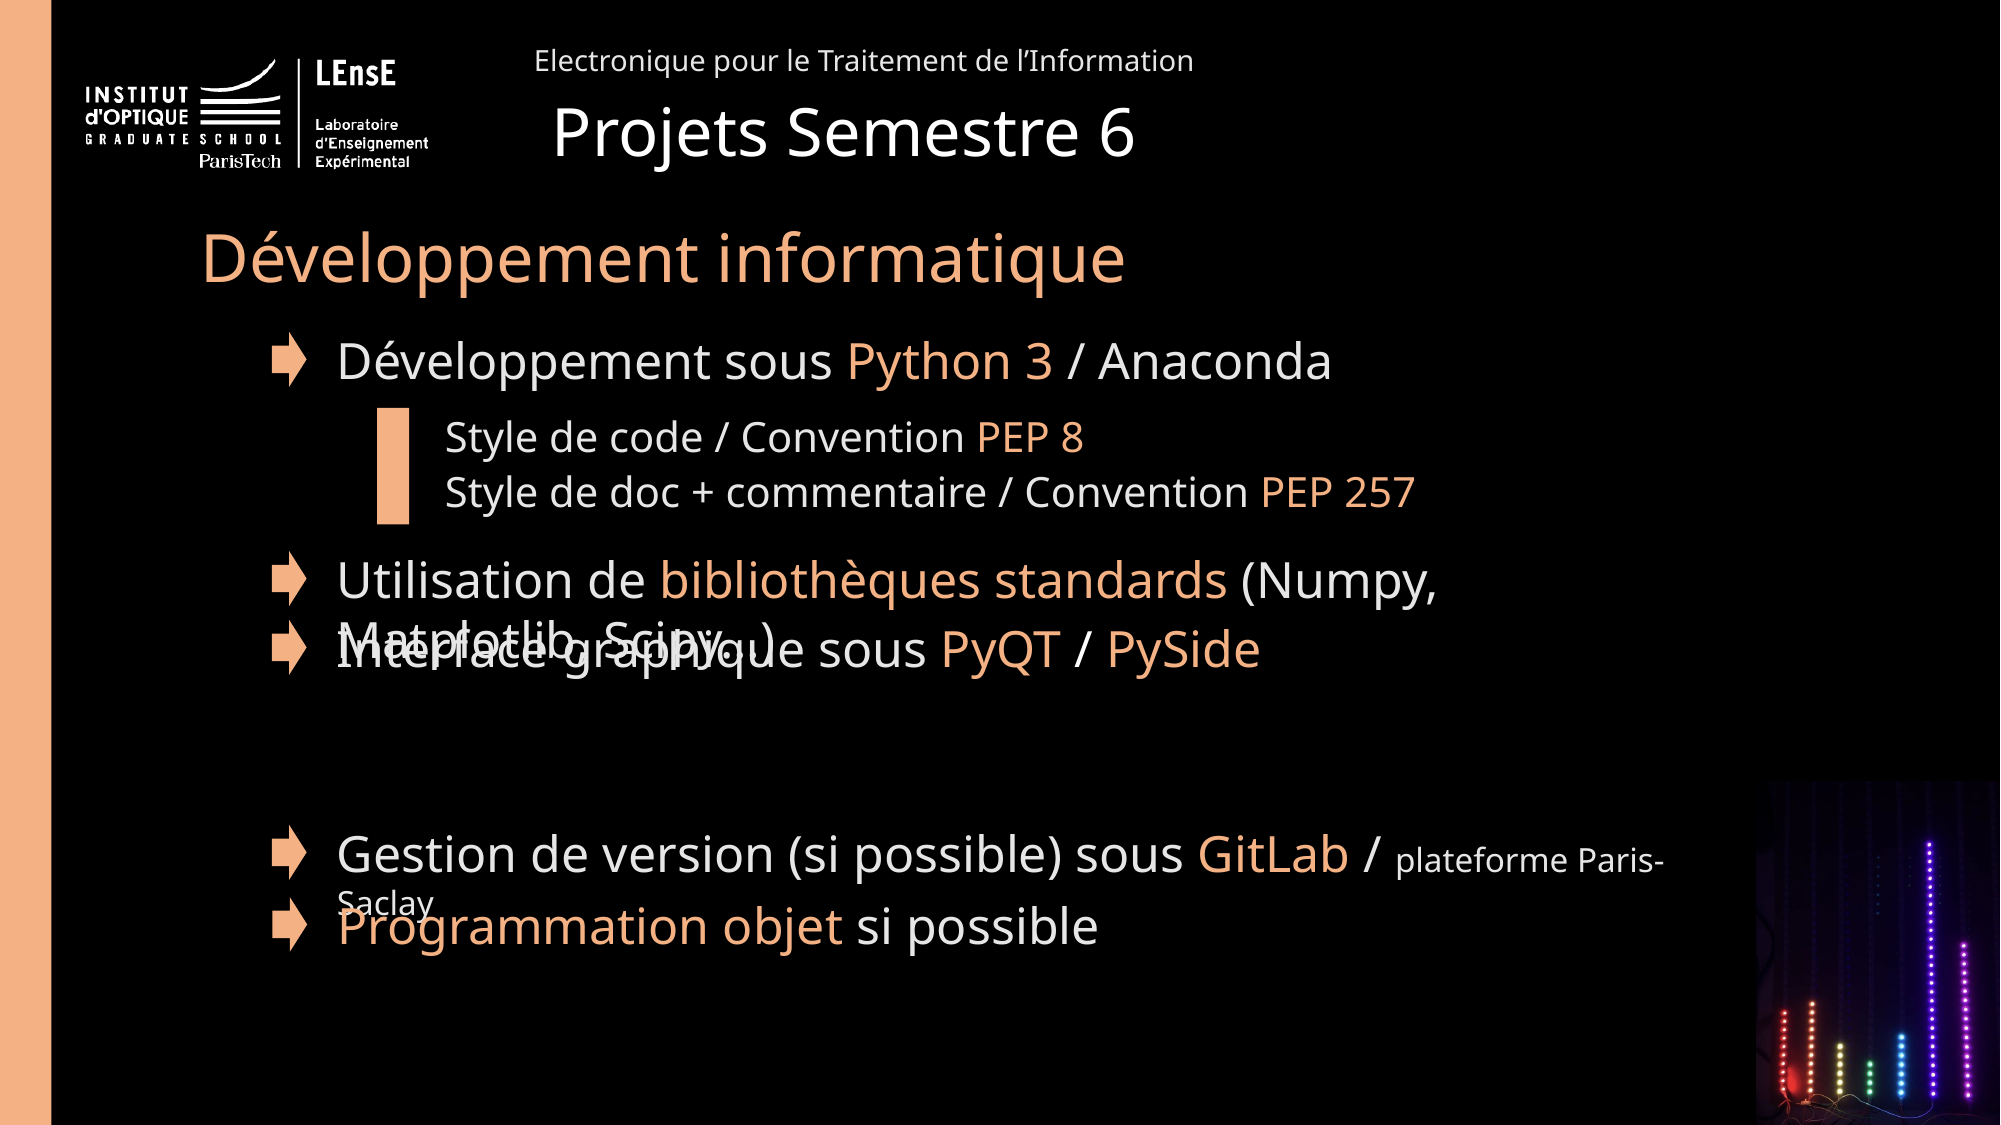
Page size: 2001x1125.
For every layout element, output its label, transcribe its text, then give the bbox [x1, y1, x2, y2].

text_box Electronique pour le Traitement de l’Information [519, 34, 1210, 85]
text_box [270, 328, 308, 391]
text_box Style de doc + commentaire / Convention PEP 257 [430, 458, 1813, 524]
text_box [376, 407, 410, 525]
text_box [0, 0, 52, 1125]
text_box [271, 893, 309, 956]
text_box Interface graphique sous PyQT / PySide [322, 609, 1705, 685]
text_box Utilisation de bibliothèques standards (Numpy, Matplotlib, Scipy…) [322, 540, 1705, 609]
text_box [270, 821, 308, 884]
picture [1756, 781, 2000, 1125]
text_box Développement sous Python 3 / Anaconda [322, 321, 1483, 397]
text_box Style de code / Convention PEP 8 [430, 403, 1813, 458]
text_box Projets Semestre 6 [536, 85, 1153, 178]
picture [51, 23, 463, 192]
text_box [270, 616, 308, 679]
text_box [270, 547, 308, 610]
text_box Programmation objet si possible [322, 886, 1705, 962]
text_box Gestion de version (si possible) sous GitLab / plateforme Paris-Saclay [322, 814, 1705, 886]
text_box Développement informatique [185, 208, 1569, 304]
